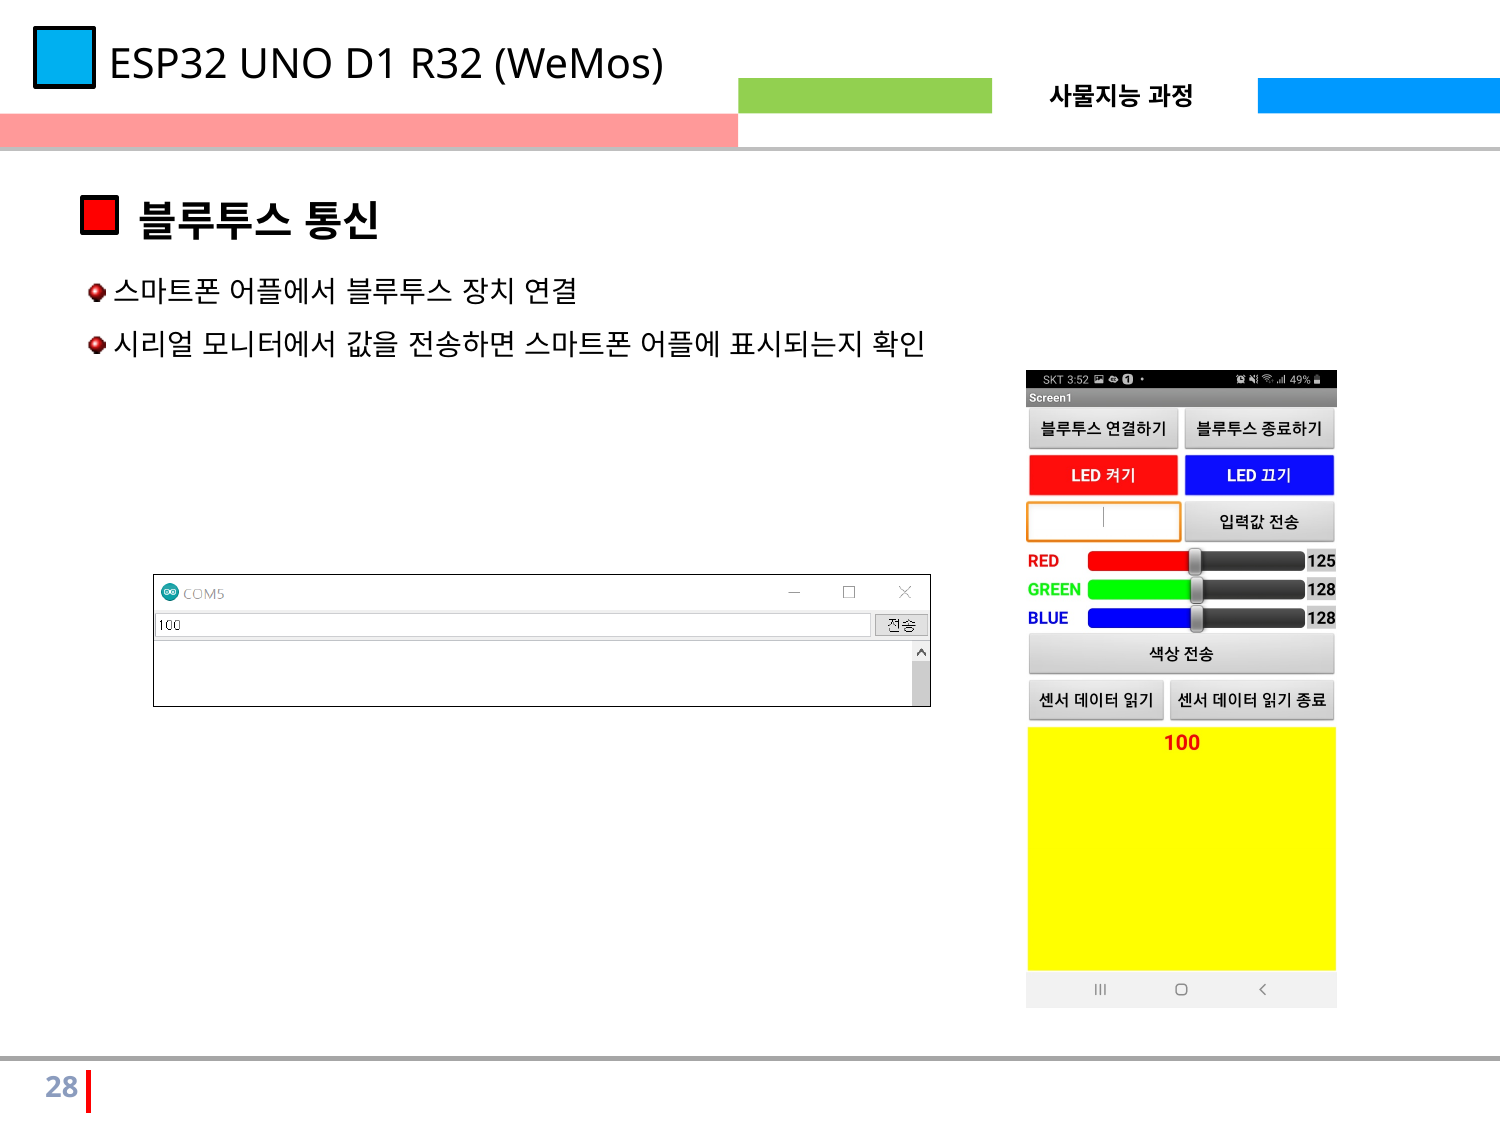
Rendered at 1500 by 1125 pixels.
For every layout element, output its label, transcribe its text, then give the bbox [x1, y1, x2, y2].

picture [1025, 369, 1337, 1008]
picture [85, 333, 106, 354]
slide_number 28 [3, 1057, 94, 1118]
text_box [33, 26, 96, 89]
picture [153, 573, 932, 707]
text_box 블루투스 통신 [124, 187, 1442, 253]
text_box ESP32 UNO D1 R32 (WeMos) [93, 29, 1032, 95]
picture [85, 280, 106, 302]
text_box [80, 195, 119, 235]
text_box 스마트폰 어플에서 블루투스 장치 연결 시리얼 모니터에서 값을 전송하면 스마트폰 어플에 표시되는지 확인 [70, 248, 1432, 369]
